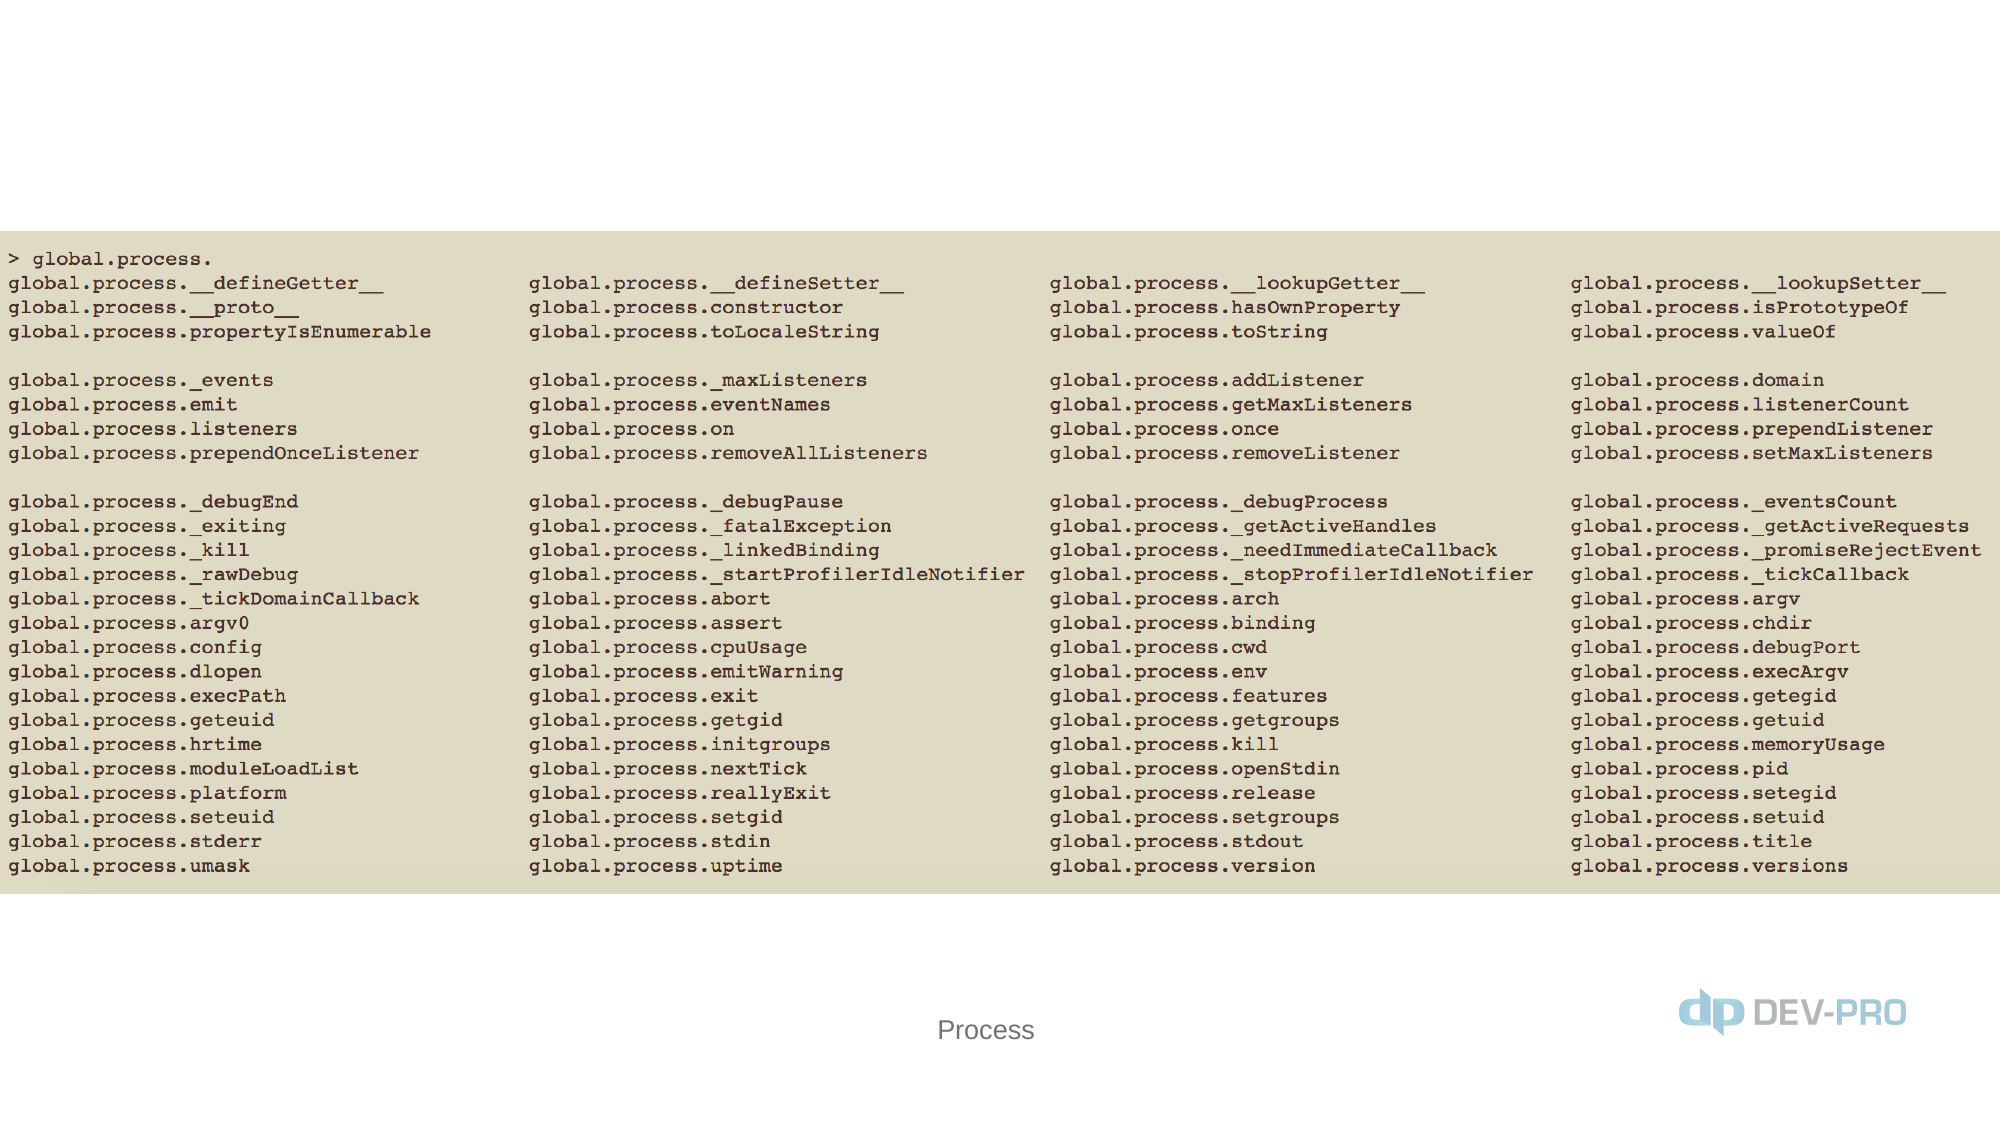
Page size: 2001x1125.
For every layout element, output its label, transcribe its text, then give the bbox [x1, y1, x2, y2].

picture [0, 231, 2000, 894]
picture [1679, 988, 1906, 1036]
subtitle Process [293, 984, 1680, 1033]
